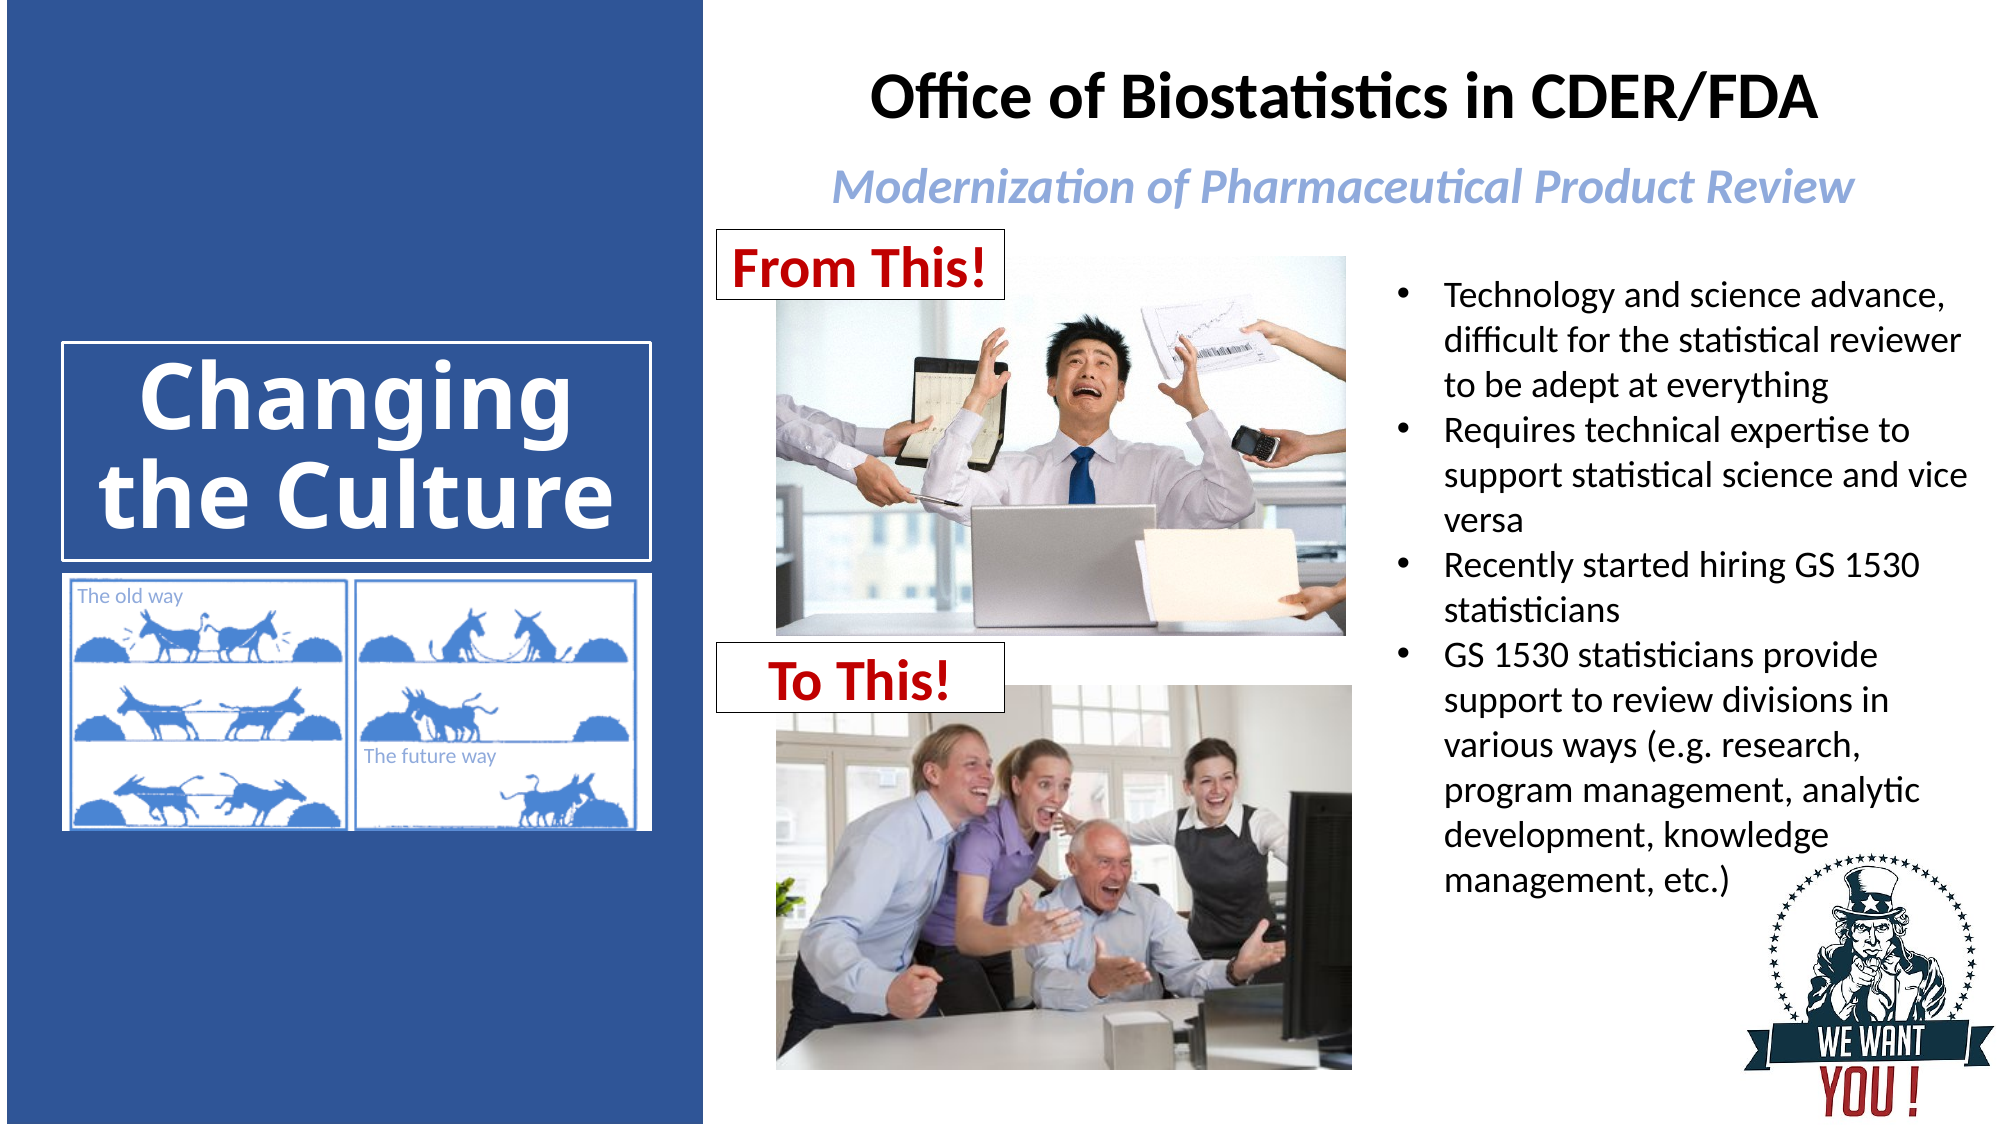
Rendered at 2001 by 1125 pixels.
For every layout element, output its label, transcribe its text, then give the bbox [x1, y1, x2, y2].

picture [776, 256, 1346, 636]
text_box Changing the Culture [62, 342, 651, 561]
text_box To This! [716, 642, 1005, 713]
text_box [7, 0, 703, 1124]
text_box Office of Biostatistics in CDER/FDA [715, 44, 1976, 140]
picture [776, 685, 1352, 1070]
text_box Modernization of Pharmaceutical Product Review [745, 146, 1942, 222]
text_box From This! [716, 229, 1005, 300]
text_box Technology and science advance, difficult for the statistical reviewer to be adept at everything Requires technical expertise to support statistical science and vice versa Recently started hiring GS 1530 statisticians GS 1530 statisticians provide support to review divisions in various ways (e.g. research, program management, analytic development, knowledge management, etc.) [1382, 262, 1993, 953]
picture [1740, 836, 1999, 1125]
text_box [62, 573, 652, 831]
